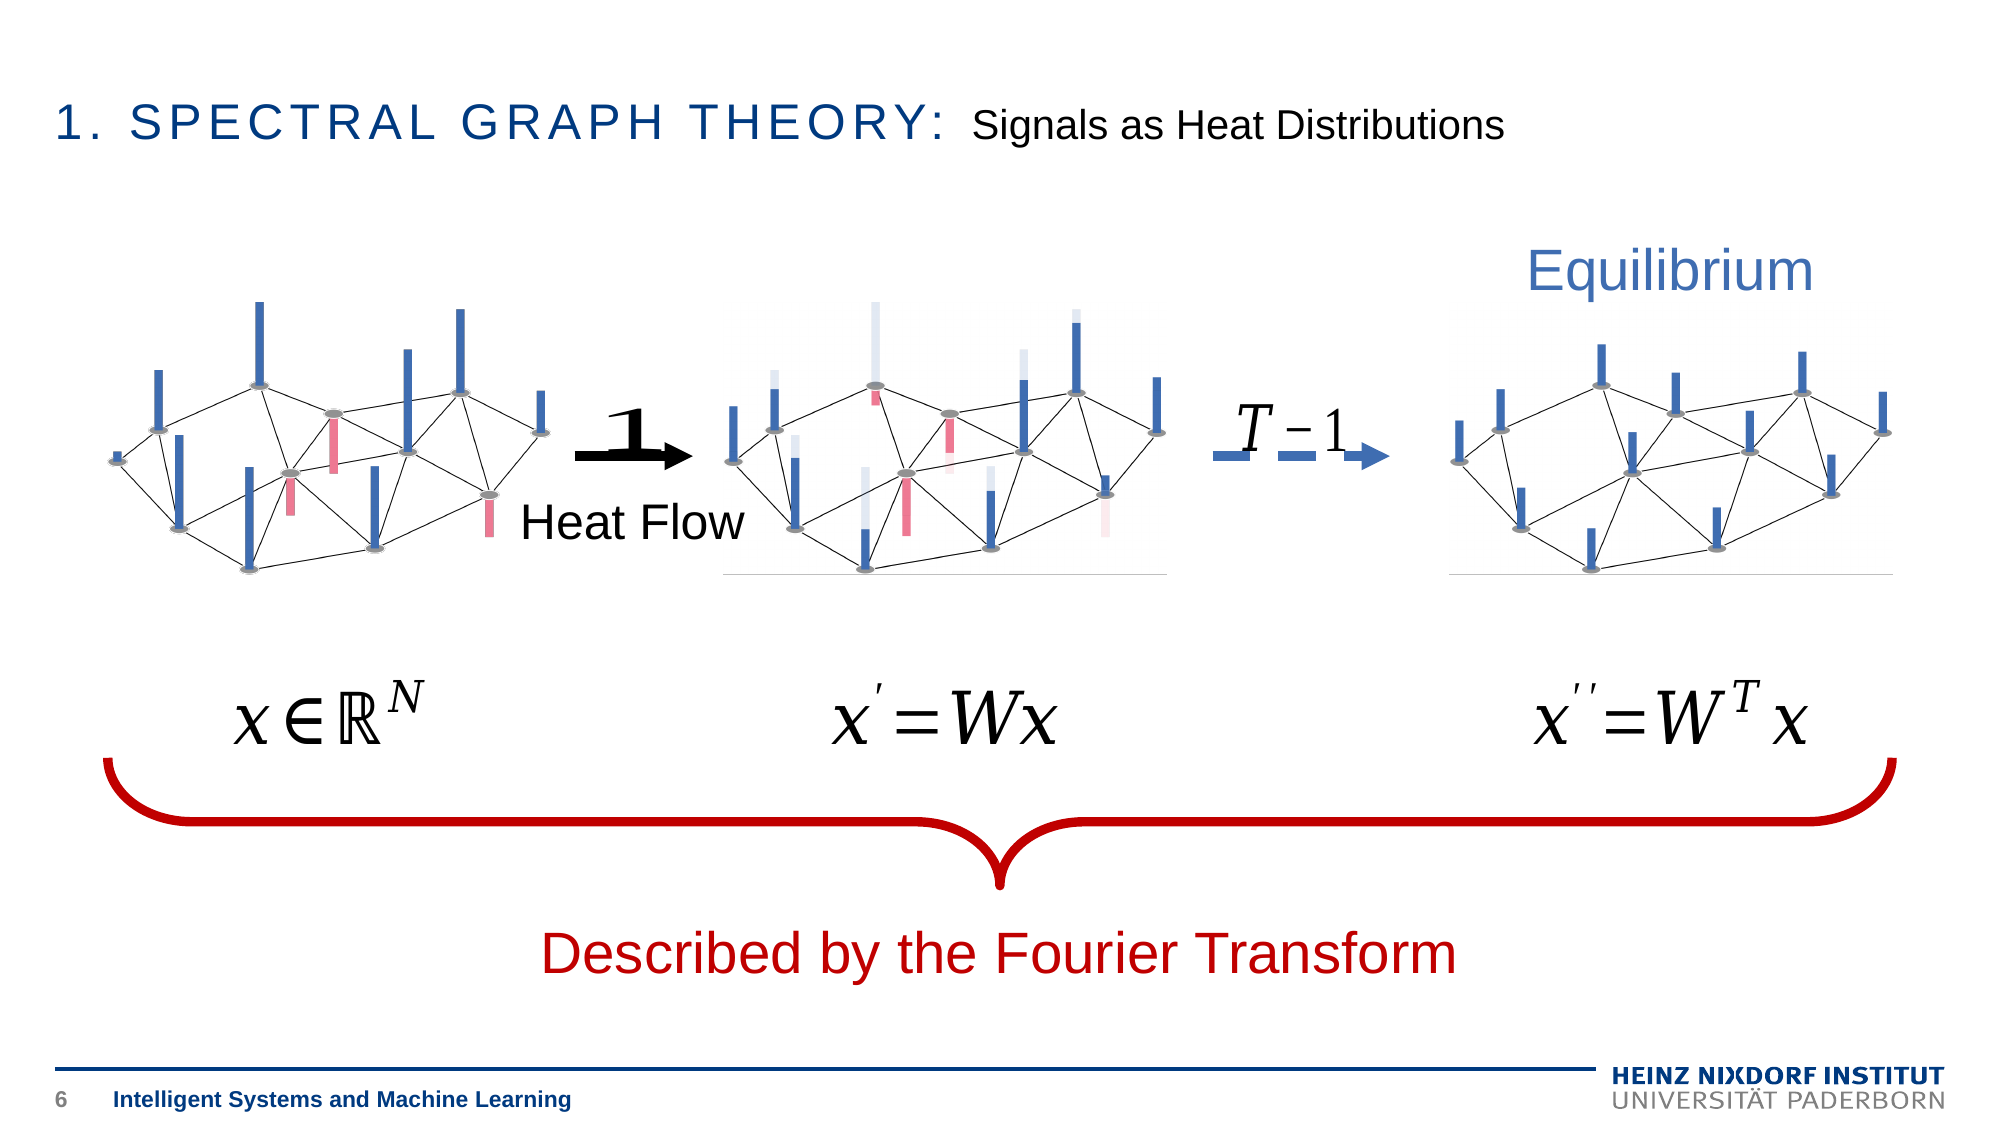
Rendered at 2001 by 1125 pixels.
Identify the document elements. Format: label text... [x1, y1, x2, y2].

picture [722, 302, 1167, 576]
slide_number 6 [54, 1079, 128, 1118]
text_box [107, 757, 1892, 887]
footer Intelligent Systems and Machine Learning [128, 1079, 1126, 1118]
text_box Described by the Fourier Transform [540, 915, 1460, 986]
title 1. SPECTRAL GRAPH THEORY: Signals as Heat Distributions [54, 30, 1946, 208]
picture [107, 302, 551, 576]
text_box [1212, 231, 1893, 764]
text_box Heat Flow [555, 490, 716, 551]
